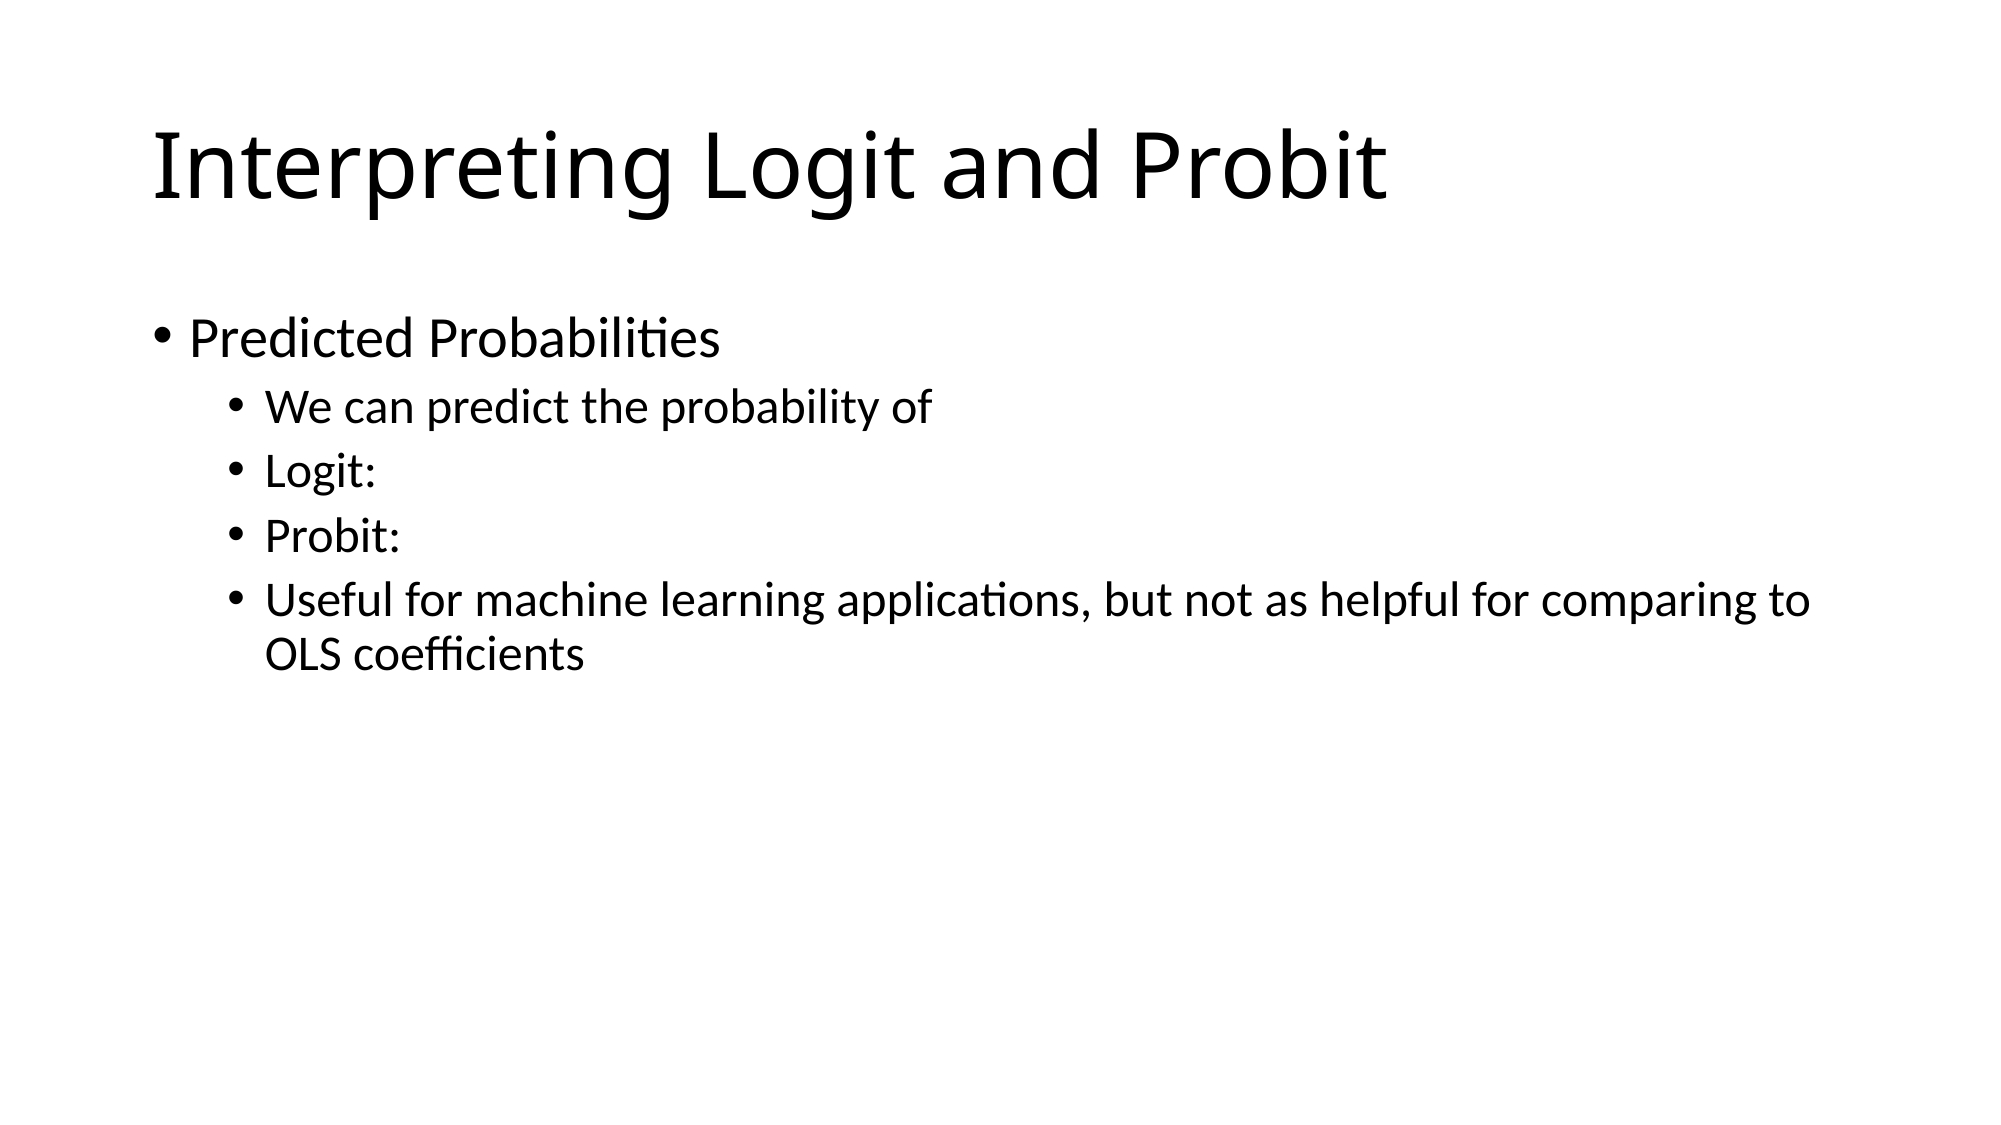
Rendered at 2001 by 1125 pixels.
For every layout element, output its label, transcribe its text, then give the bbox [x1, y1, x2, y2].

title Interpreting Logit and Probit [137, 59, 1863, 278]
